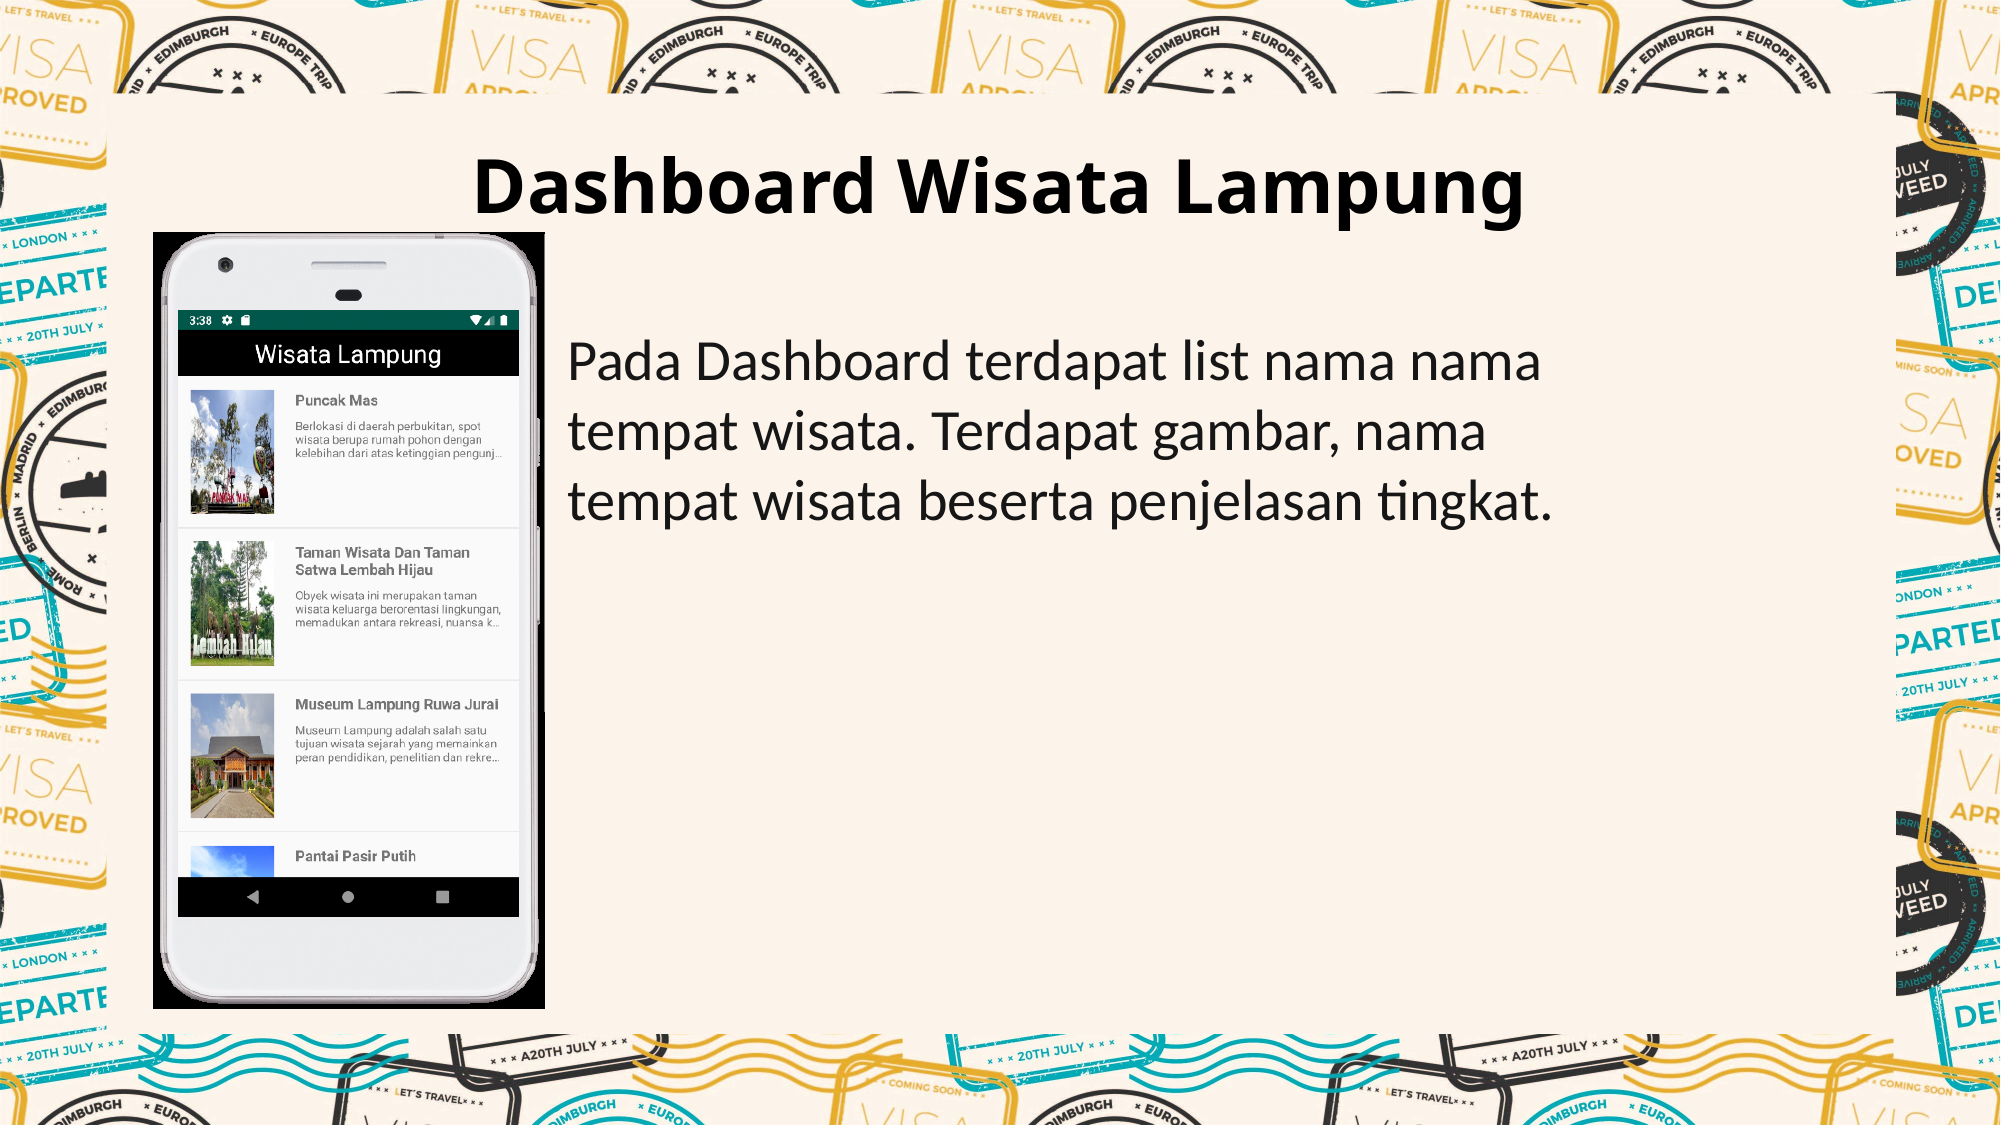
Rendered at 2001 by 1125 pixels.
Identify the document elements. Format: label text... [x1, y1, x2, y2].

text_box Dashboard Wisata Lampung [102, 131, 1898, 236]
text_box Pada Dashboard terdapat list nama nama tempat wisata. Terdapat gambar, nama tempat wisata beserta penjelasan tingkat. [552, 315, 1670, 540]
picture [0, 0, 2001, 1125]
